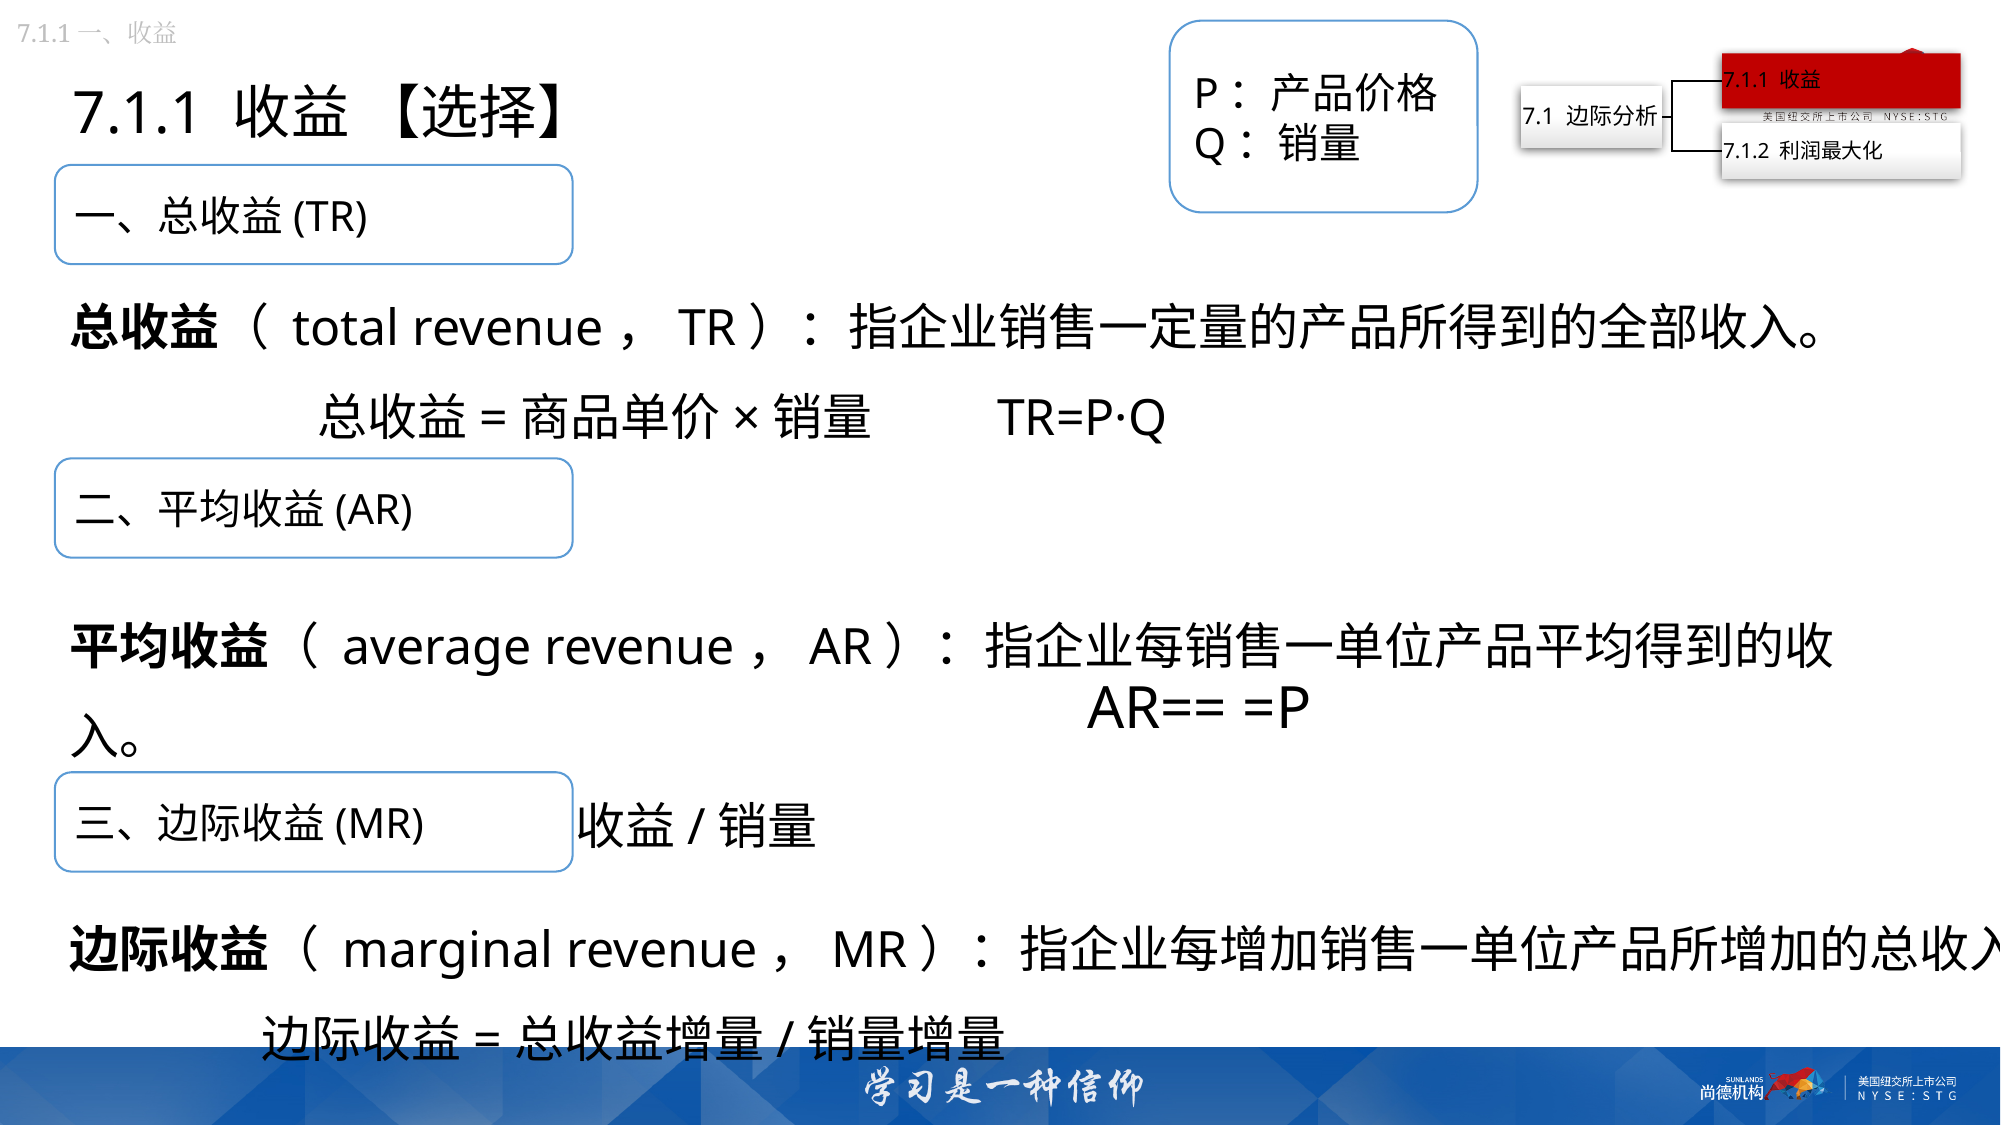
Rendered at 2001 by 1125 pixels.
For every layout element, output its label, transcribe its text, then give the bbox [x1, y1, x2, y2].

text_box P：产品价格 Q：销量 [1168, 155, 1442, 214]
picture [0, 1047, 2001, 1125]
text_box 二、平均收益(AR) [53, 457, 574, 559]
text_box 7.1.1一、收益 [2, 9, 193, 55]
text_box 一、总收益(TR) [53, 163, 574, 257]
text_box 三、边际收益(MR) [53, 771, 574, 873]
text_box P：产品价格 Q：销量 [1168, 19, 1442, 66]
text_box 总收益（ total revenue，TR）：指企业销售一定量的产品所得到的全部收入。 总收益=商品单价×销量 TR=P·Q [54, 257, 1877, 453]
text_box 边际收益（ marginal revenue，MR）：指企业每增加销售一单位产品所增加的总收入。 边际收益=总收益增量/销量增量 [54, 879, 2000, 1075]
text_box 7.1.1 收益 【选择】 [54, 66, 1442, 155]
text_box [1442, 0, 2000, 276]
text_box 平均收益（ average revenue，AR）：指企业每销售一单位产品平均得到的收入。 平均收益=总收益/销量 [54, 577, 1933, 863]
